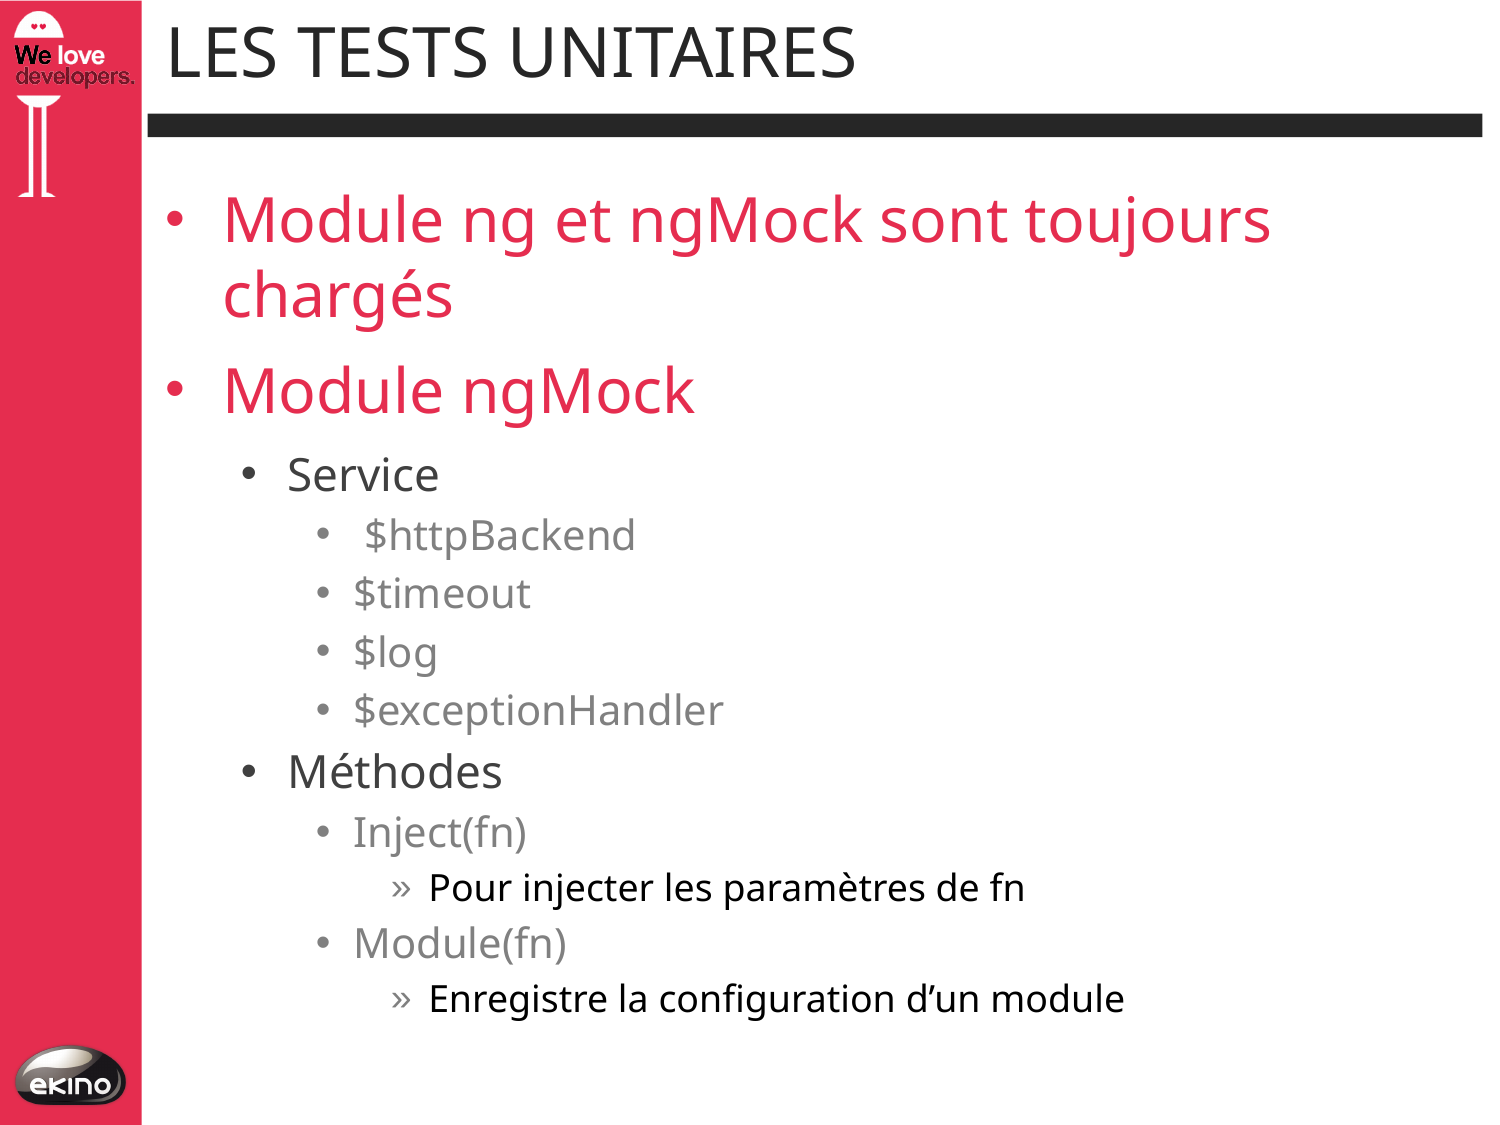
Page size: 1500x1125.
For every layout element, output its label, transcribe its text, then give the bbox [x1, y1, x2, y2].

title Les tests unitaires [151, 0, 1483, 99]
picture [6, 1, 136, 197]
list Module ng et ngMock sont toujours chargés Module ngMock Service $httpBackend $timeout $log $exceptionHandler Méthodes Inject(fn) Pour injecter les paramètres de fn Module(fn) Enregistre la configuration d’un module [151, 172, 1483, 1043]
picture [11, 1041, 130, 1109]
